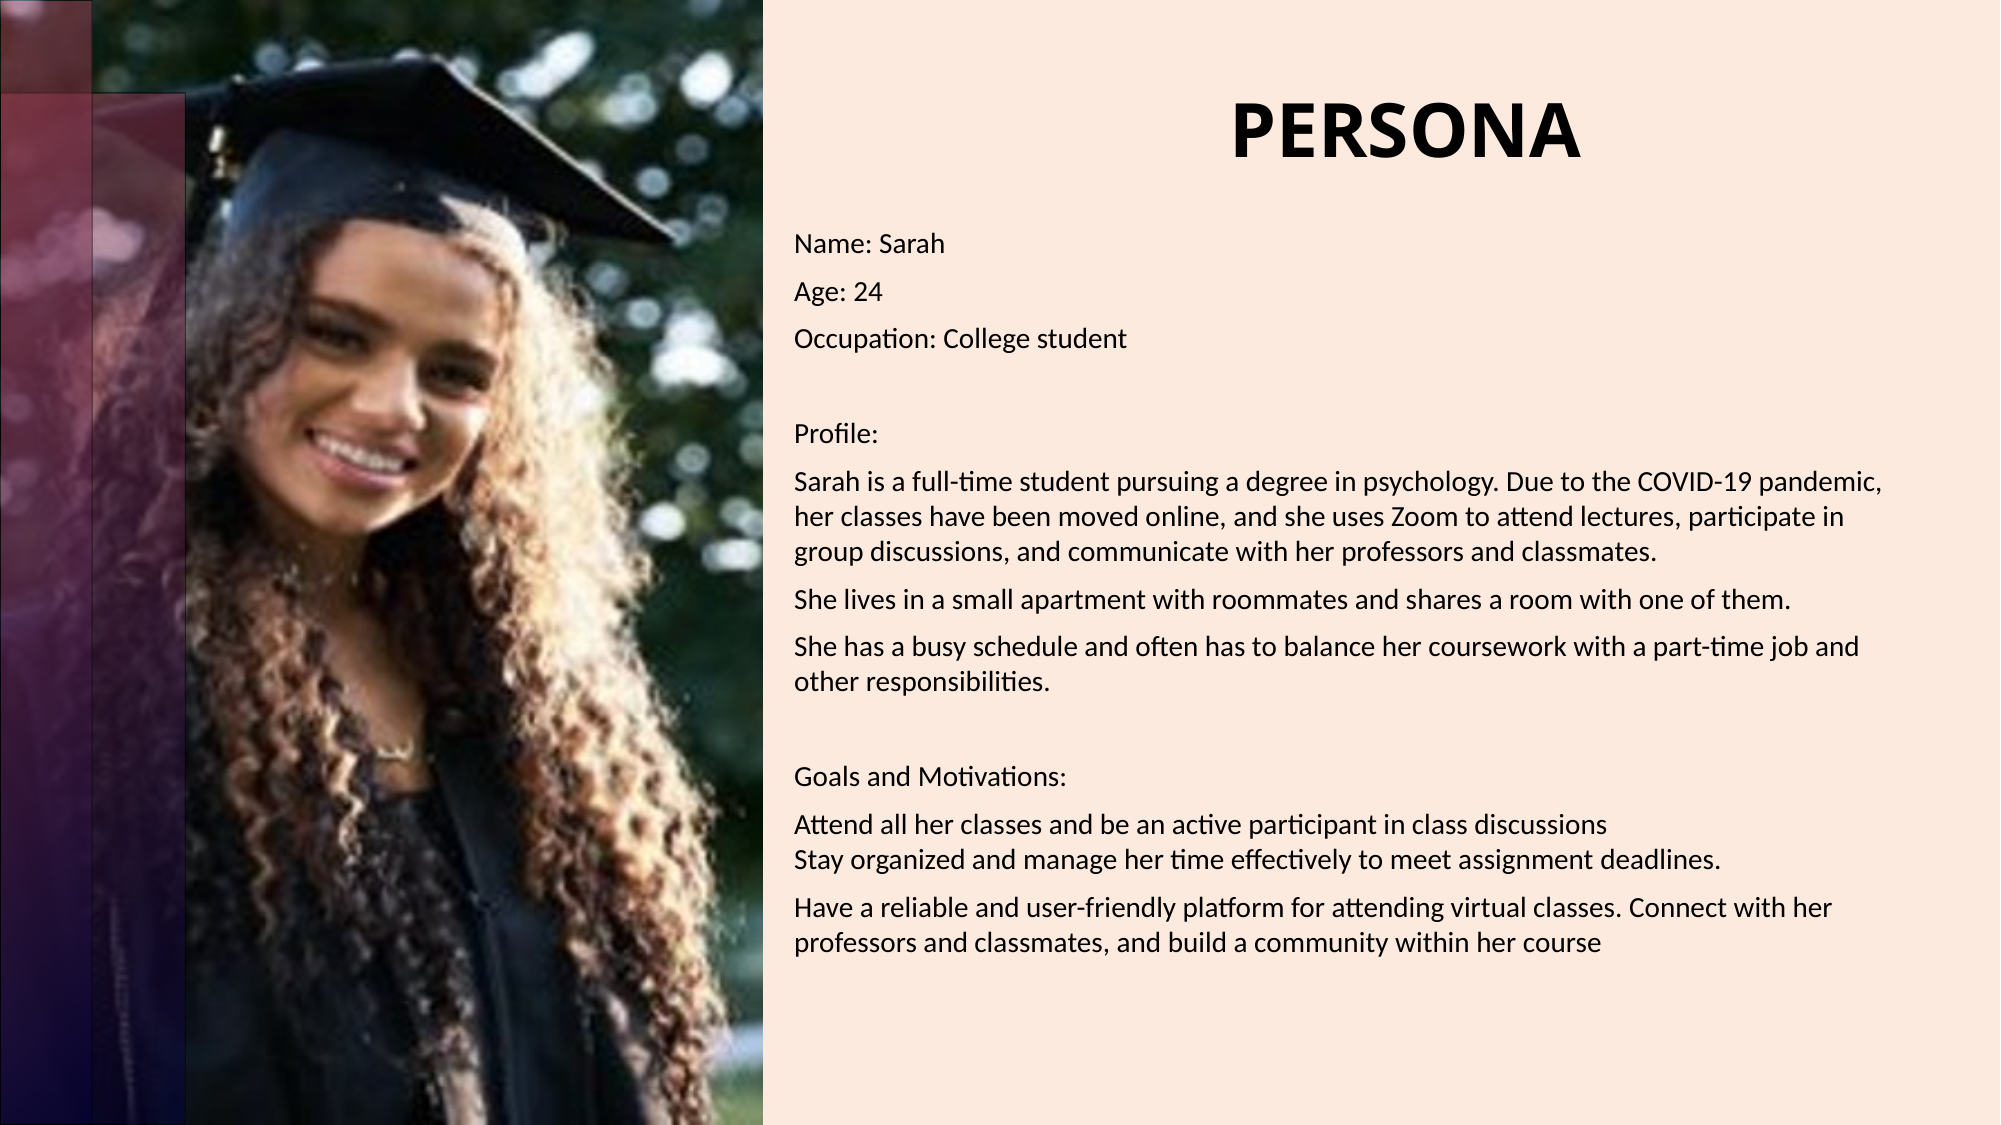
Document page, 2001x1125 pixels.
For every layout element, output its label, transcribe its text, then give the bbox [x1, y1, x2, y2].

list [0, 0, 763, 1125]
text_box [763, 0, 2000, 1125]
title Persona [841, 74, 1970, 216]
text_box Name: Sarah​ Age: 24​ Occupation: College student Profile:​ Sarah is a full-time student pursuing a degree in psychology. Due to the COVID-19 pandemic, her classes have been moved online, and she uses Zoom to attend lectures, participate in group discussions, and communicate with her professors and classmates. ​ She lives in a small apartment with roommates and shares a room with one of them. ​ She has a busy schedule and often has to balance her coursework with a part-time job and other responsibilities. Goals and Motivations:​ Attend all her classes and be an active participant in class discussions​ Stay organized and manage her time effectively to meet assignment deadlines.​ Have a reliable and user-friendly platform for attending virtual classes. Connect with her professors and classmates, and build a community within her course [779, 216, 1970, 1051]
